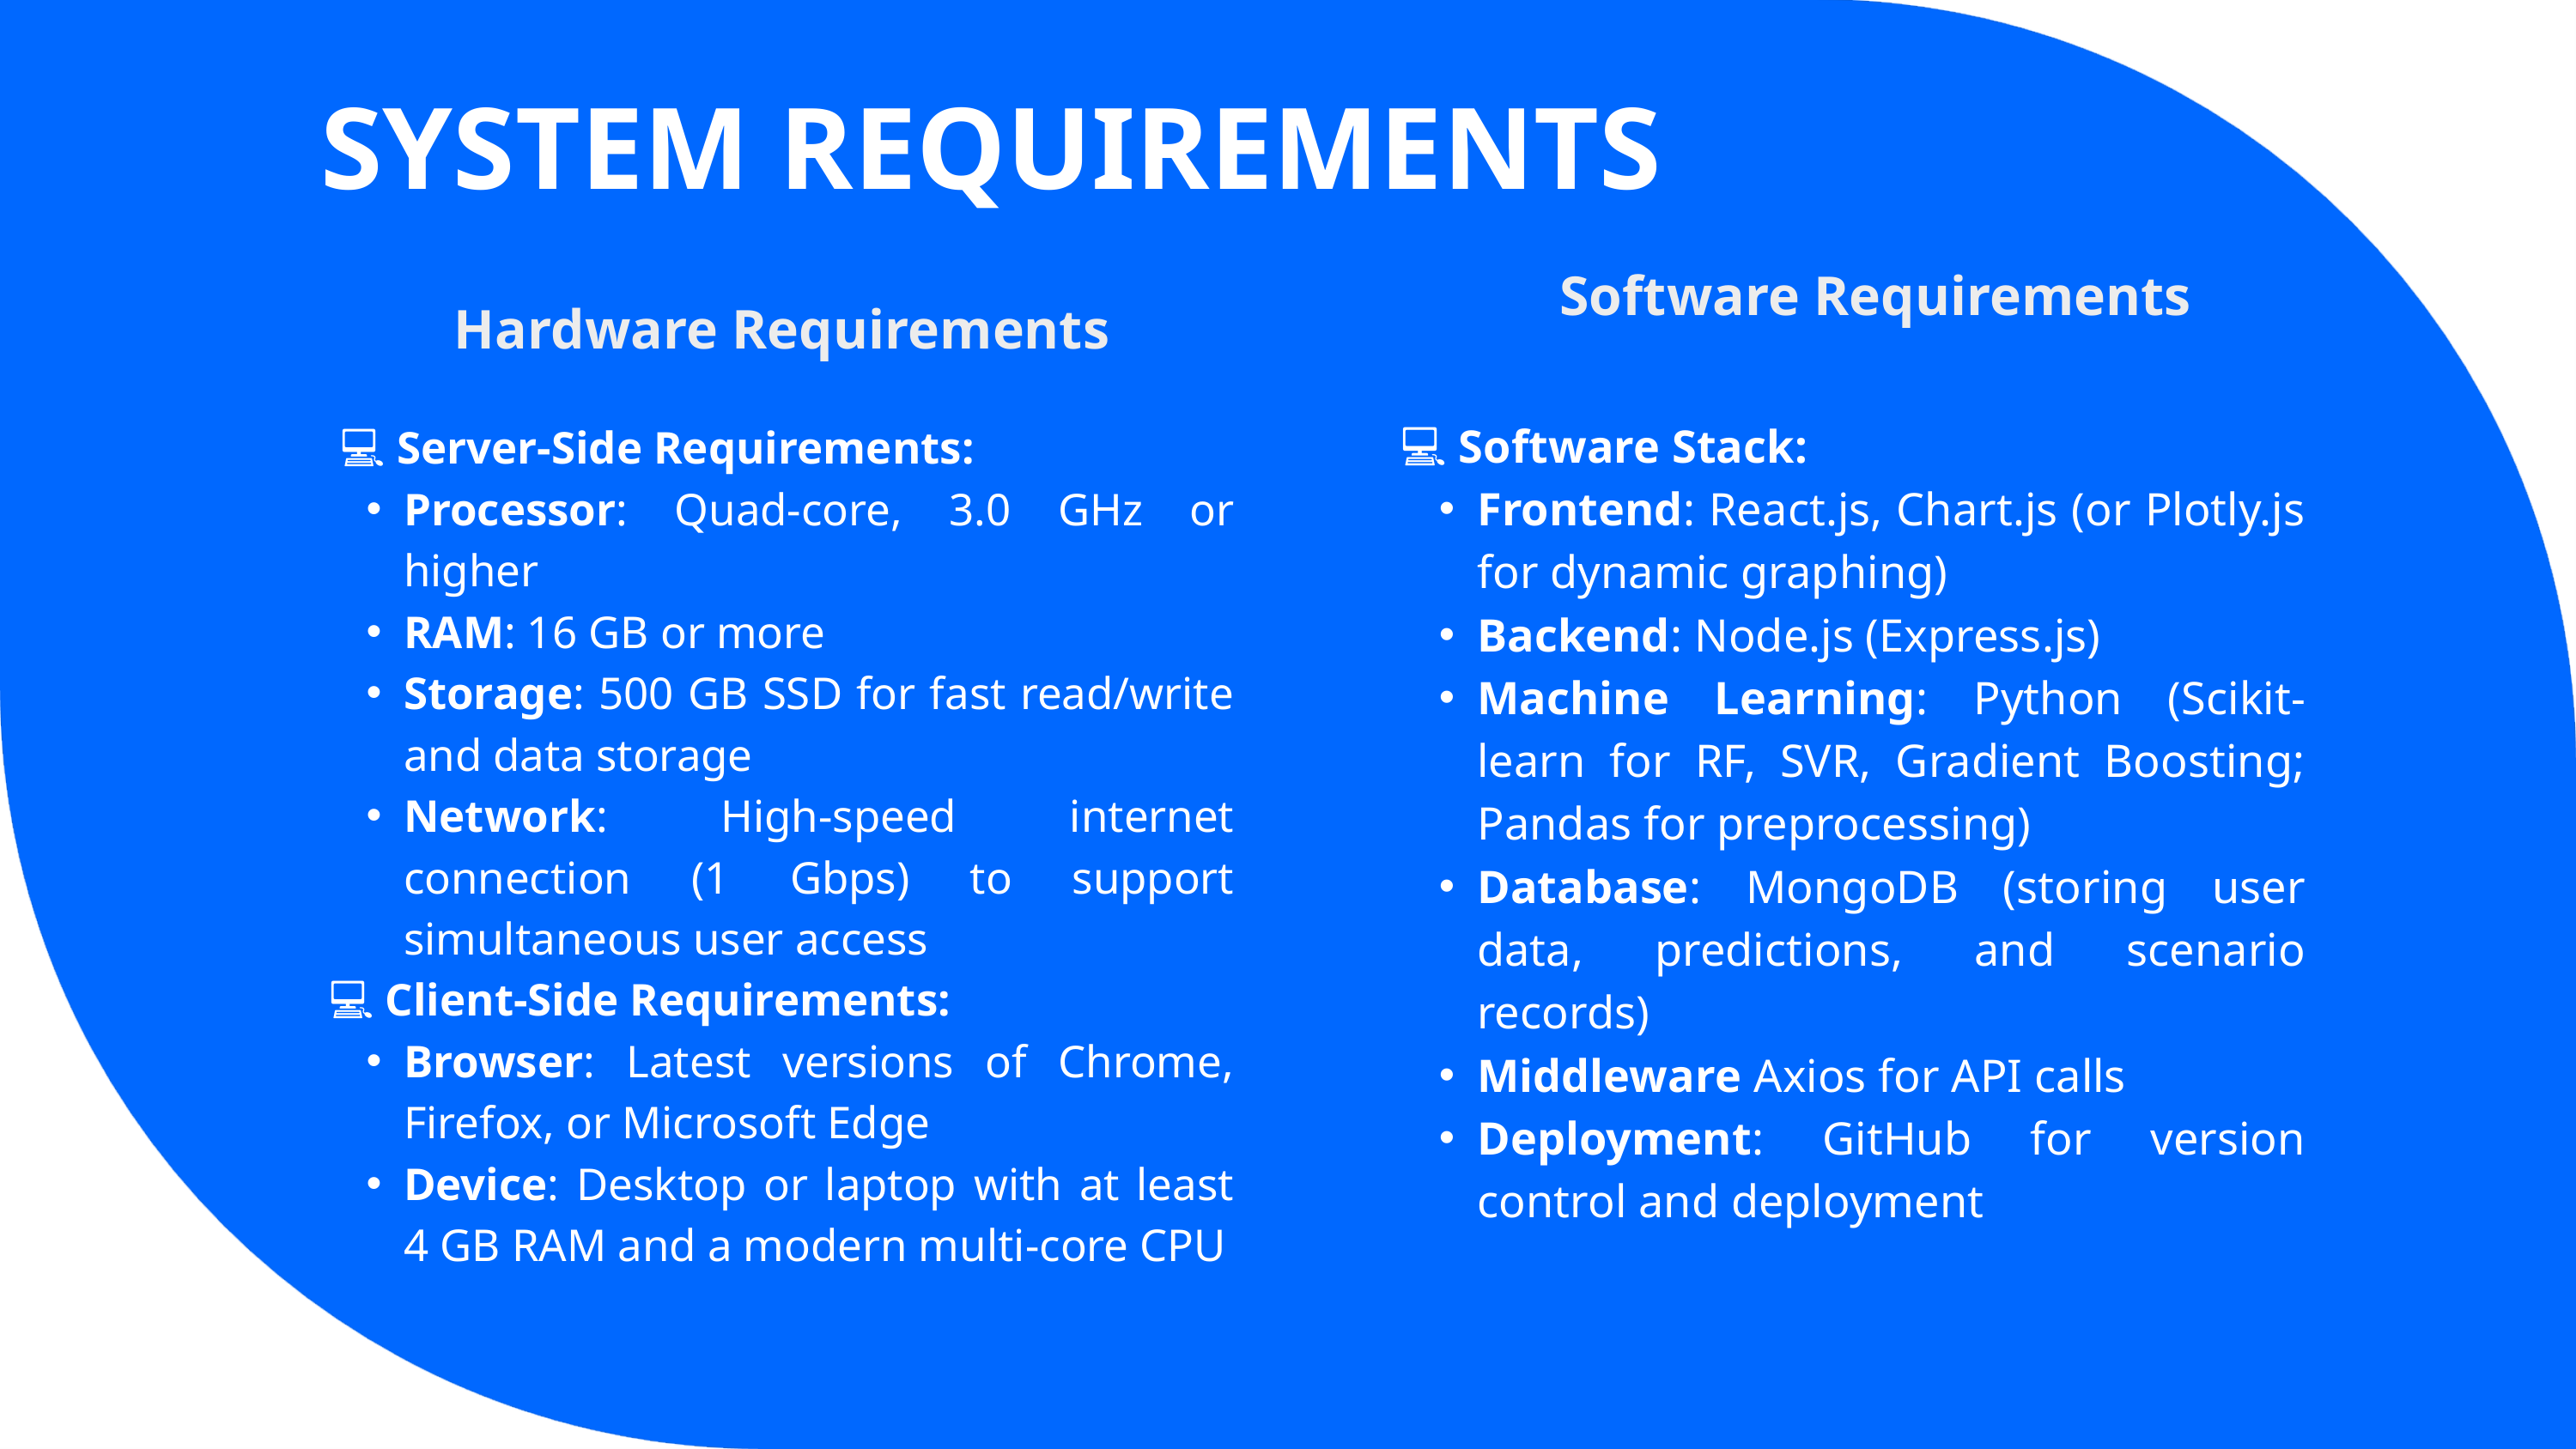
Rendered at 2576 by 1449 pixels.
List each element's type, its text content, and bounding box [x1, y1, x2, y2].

text_box 💻 Software Stack: Frontend: React.js, Chart.js (or Plotly.js for dynamic graphing) Backend: Node.js (Express.js) Machine Learning: Python (Scikit-learn for RF, SVR, Gradient Boosting; Pandas for preprocessing) Database: MongoDB (storing user data, predictions, and scenario records) Middleware Axios for API calls Deployment: GitHub for version control and deployment [1400, 409, 2307, 1228]
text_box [437, 296, 1127, 376]
text_box 💻 Server-Side Requirements: Processor: Quad-core, 3.0 GHz or higher RAM: 16 GB or more Storage: 500 GB SSD for fast read/write and data storage Network: High-speed internet connection (1 Gbps) to support simultaneous user access 💻 Client-Side Requirements: Browser: Latest versions of Chrome, Firefox, or Microsoft Edge Device: Desktop or laptop with at least 4 GB RAM and a modern multi-core CPU [329, 411, 1236, 1332]
text_box [0, 0, 2576, 1449]
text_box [1509, 263, 2243, 343]
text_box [320, 90, 2361, 272]
